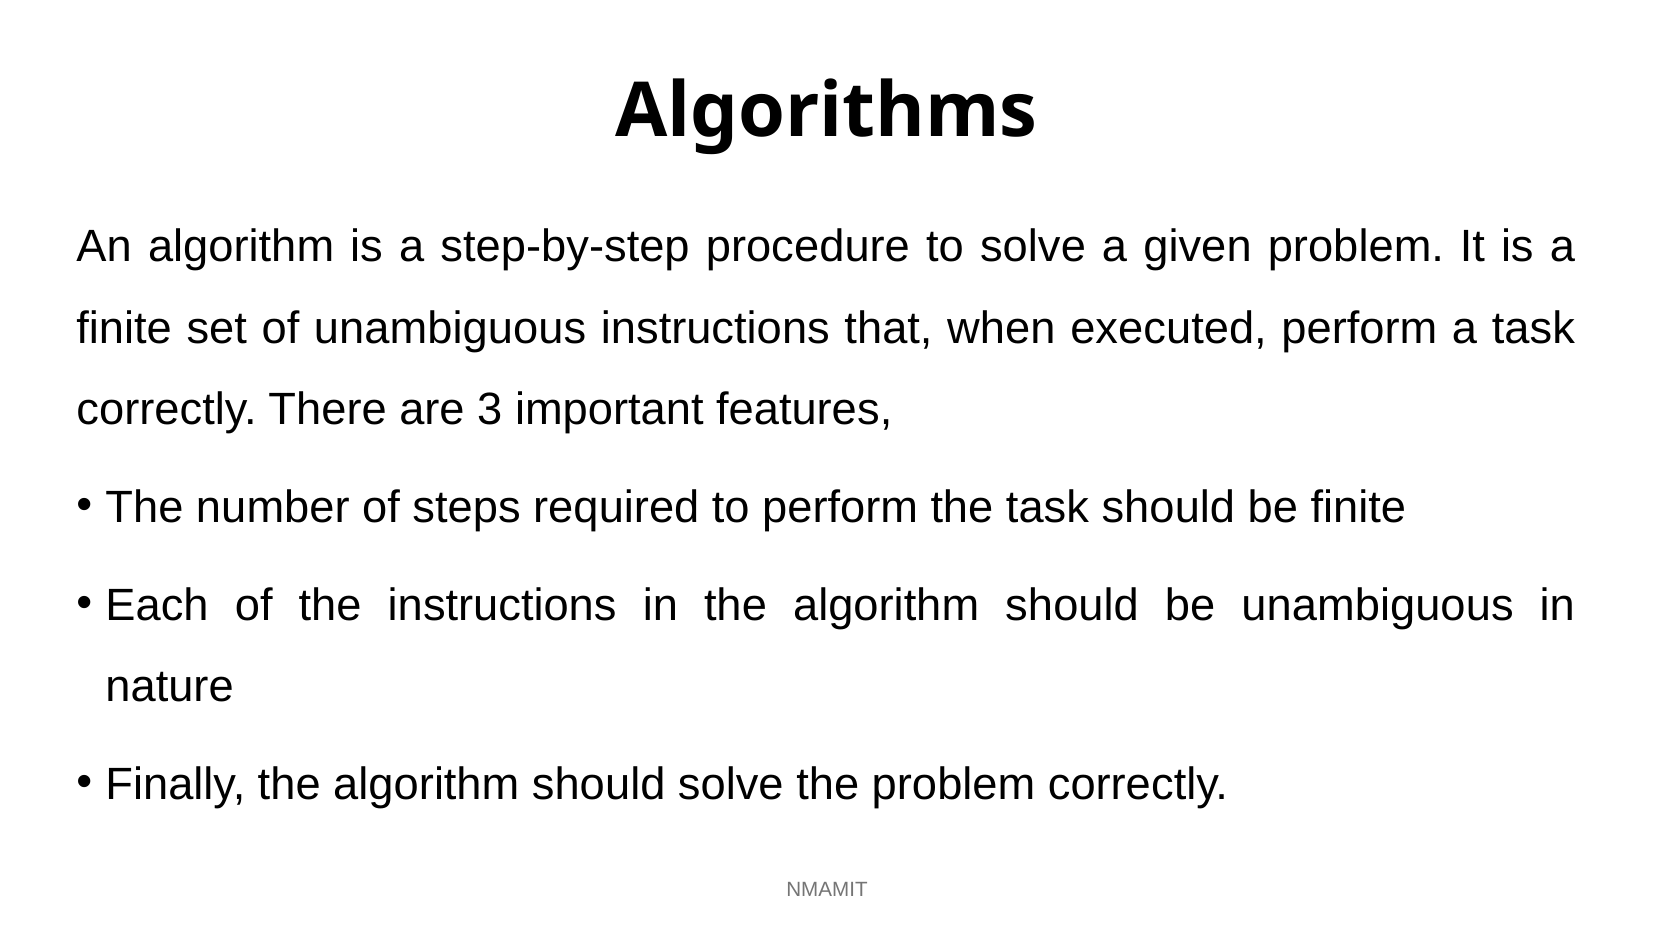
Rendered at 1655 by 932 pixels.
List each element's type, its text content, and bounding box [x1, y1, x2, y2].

list An algorithm is a step-by-step procedure to solve a given problem. It is a finite set of unambiguous instructions that, when executed, perform a task correctly. There are 3 important features, The number of steps required to perform the task should be finite Each of the instructions in the algorithm should be unambiguous in nature Finally, the algorithm should solve the problem correctly. [61, 181, 1592, 819]
footer NMAMIT [547, 863, 1107, 913]
title Algorithms [113, 21, 1540, 181]
